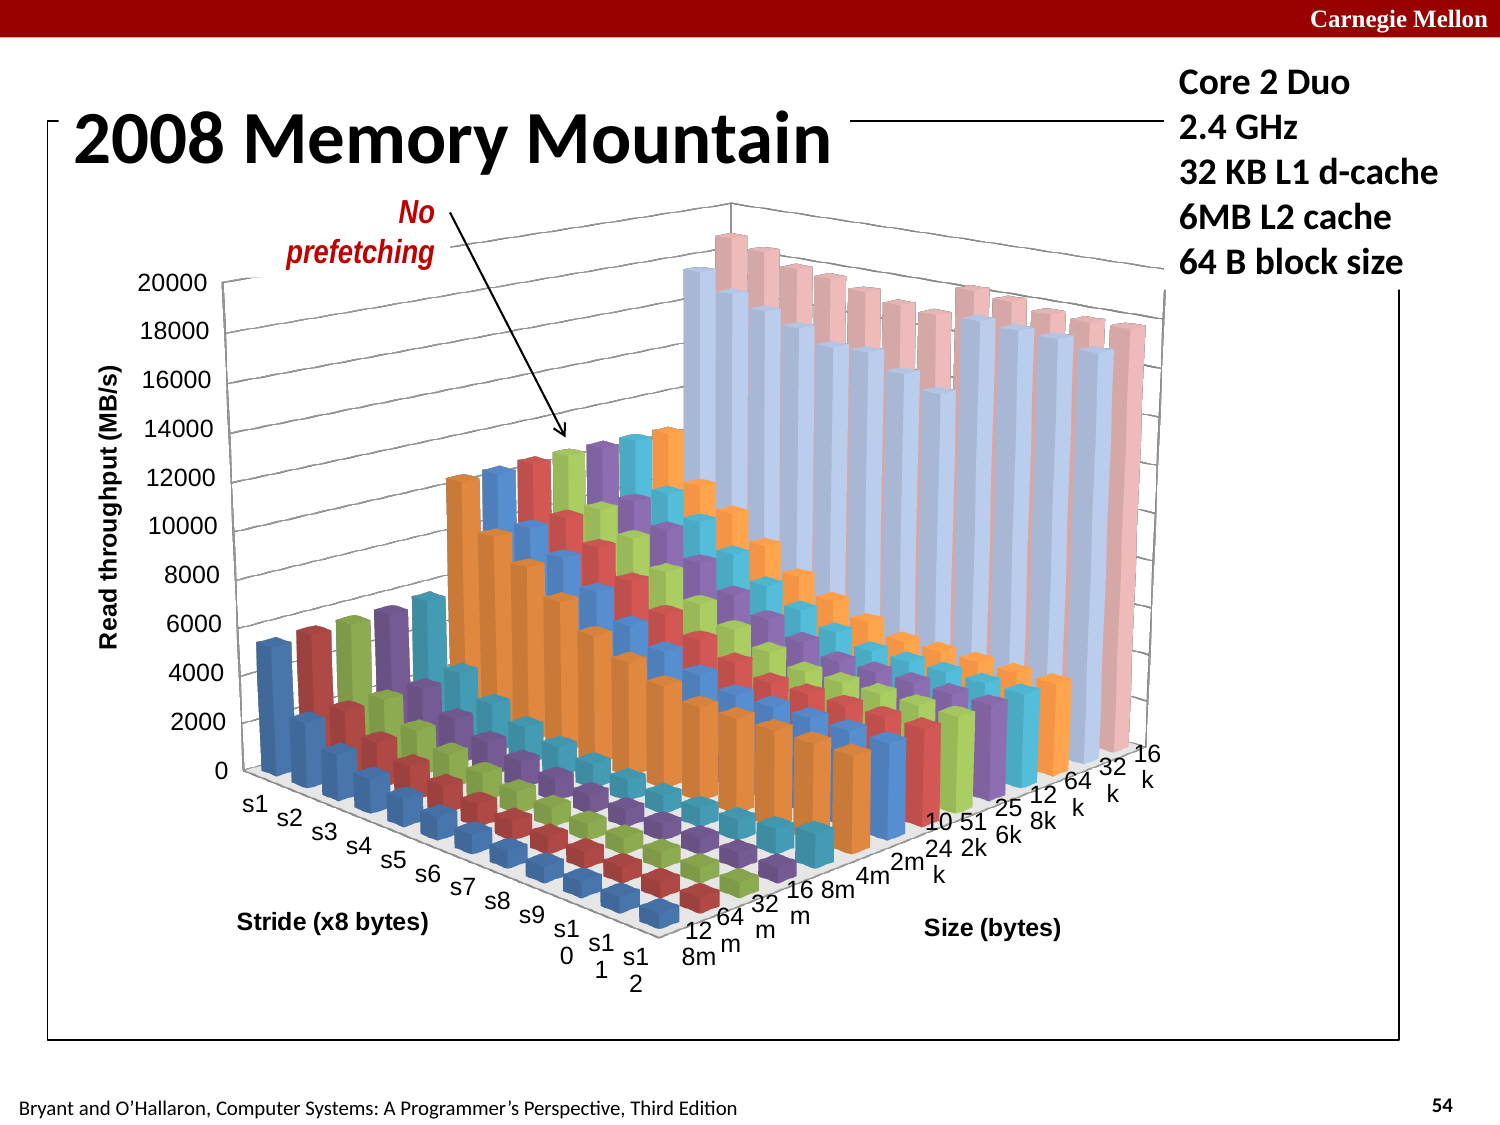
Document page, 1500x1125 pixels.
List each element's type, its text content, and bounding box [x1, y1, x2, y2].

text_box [449, 212, 566, 438]
title 2008 Memory Mountain [58, 71, 851, 118]
chart [46, 120, 1401, 1041]
text_box Core 2 Duo 2.4 GHz 32 KB L1 d-cache 6MB L2 cache 64 B block size [1164, 49, 1454, 290]
